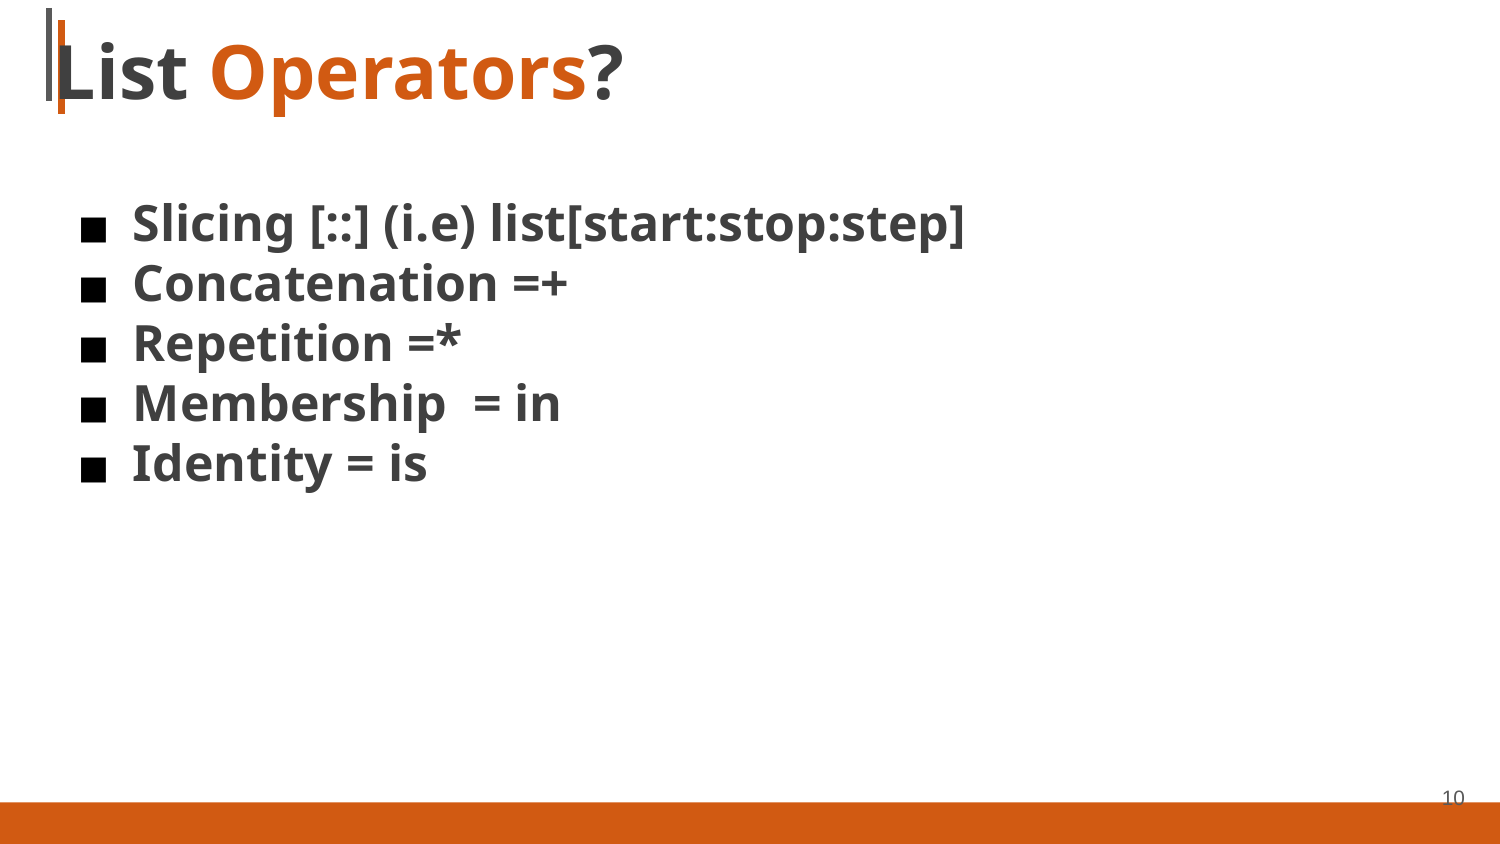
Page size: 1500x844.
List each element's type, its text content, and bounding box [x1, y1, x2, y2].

slide_number 10 [1389, 764, 1480, 830]
text_box [0, 802, 1500, 844]
subtitle Slicing [::] (i.e) list[start:stop:step] Concatenation =+ Repetition =* Membership = in Identity = is [61, 176, 1493, 683]
title List Operators? [0, 0, 1500, 130]
